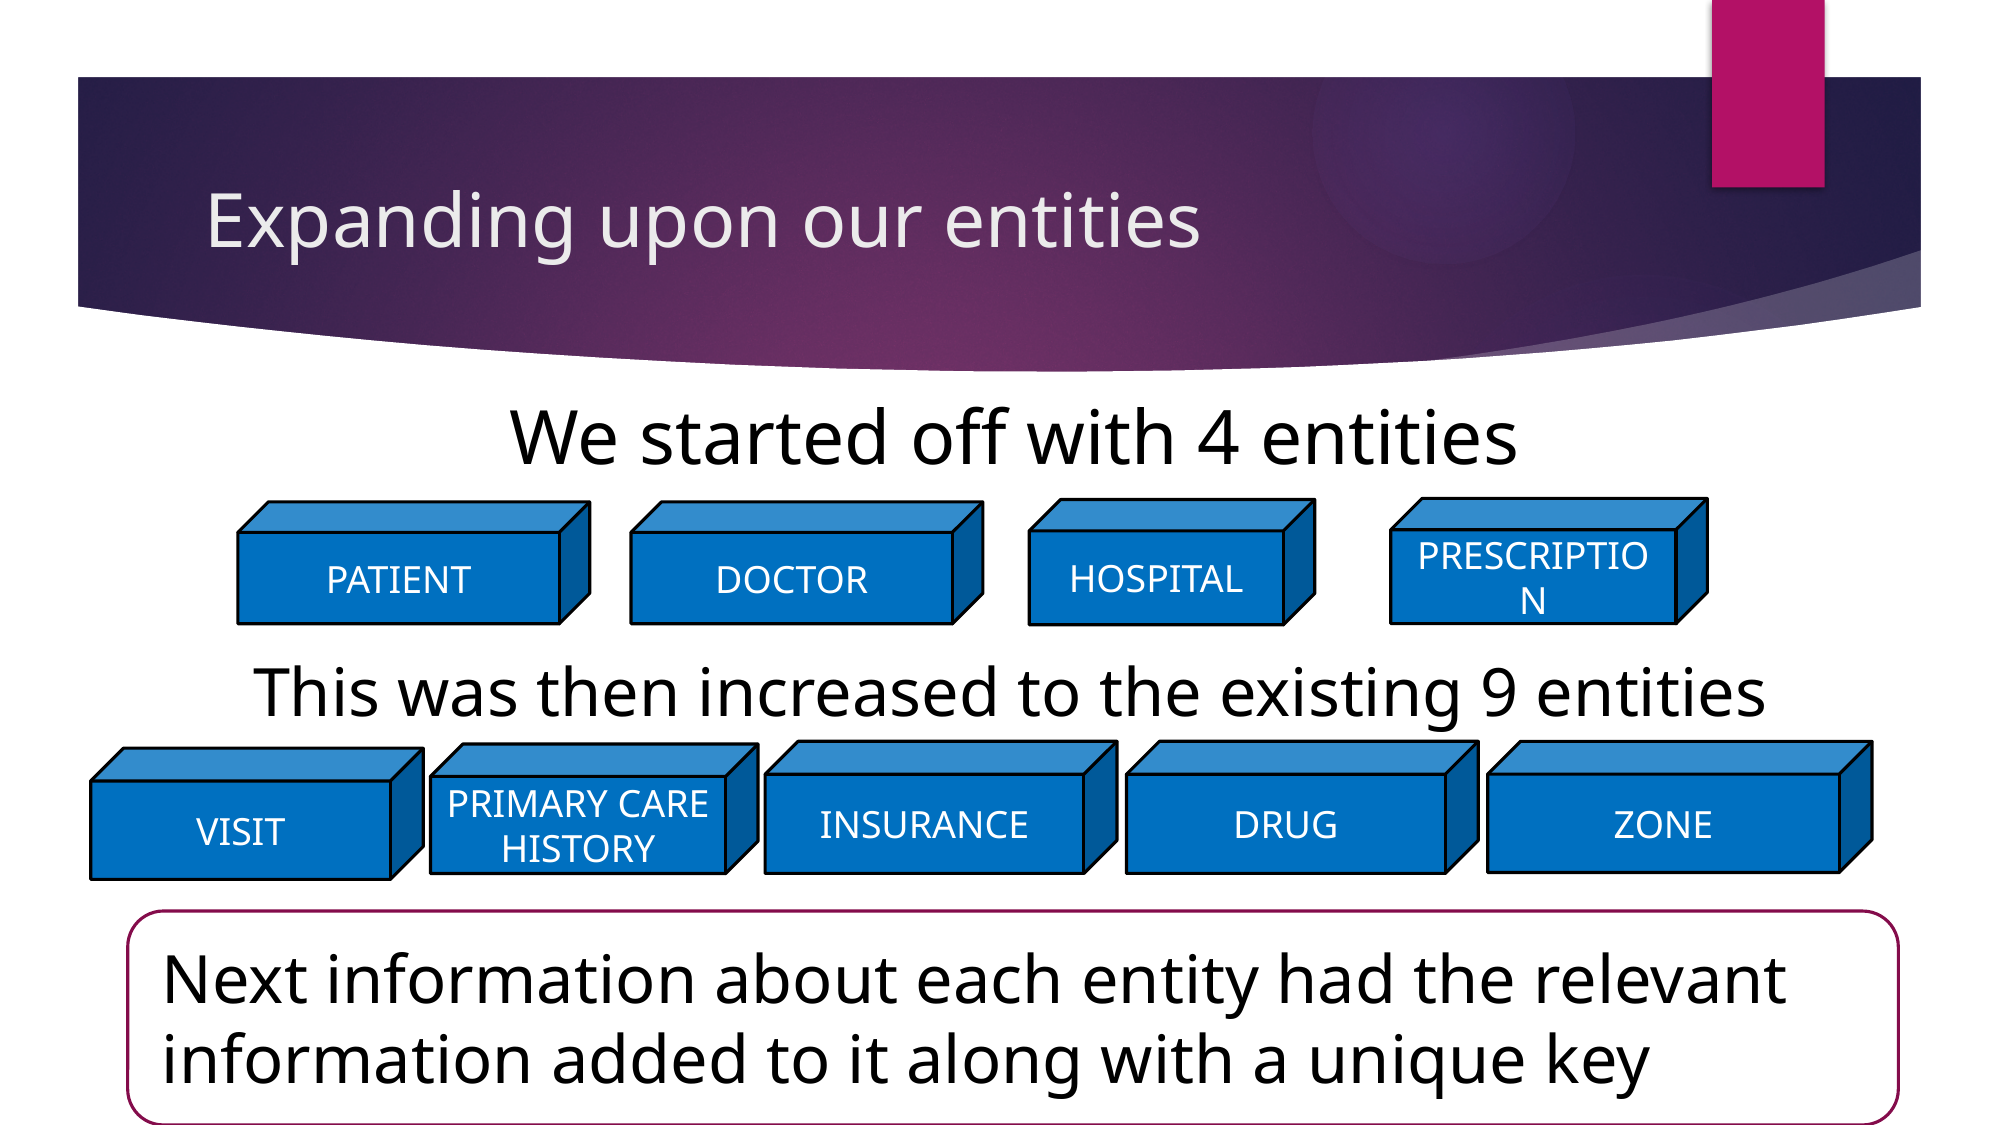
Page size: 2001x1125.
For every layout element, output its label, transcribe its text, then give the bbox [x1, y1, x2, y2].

text_box PRIMARY CARE HISTORY [428, 742, 760, 876]
text_box DOCTOR [629, 500, 985, 626]
text_box VISIT [89, 746, 425, 881]
title Expanding upon our entities [189, 159, 1627, 276]
text_box ZONE [1486, 739, 1874, 875]
text_box This was then increased to the existing 9 entities [238, 642, 2000, 737]
text_box We started off with 4 entities [494, 381, 1758, 487]
text_box HOSPITAL [1027, 497, 1317, 627]
text_box DRUG [1124, 739, 1480, 875]
text_box PATIENT [236, 500, 592, 626]
text_box INSURANCE [763, 739, 1119, 875]
text_box PRESCRIPTION [1389, 496, 1709, 626]
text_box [127, 910, 2000, 1125]
